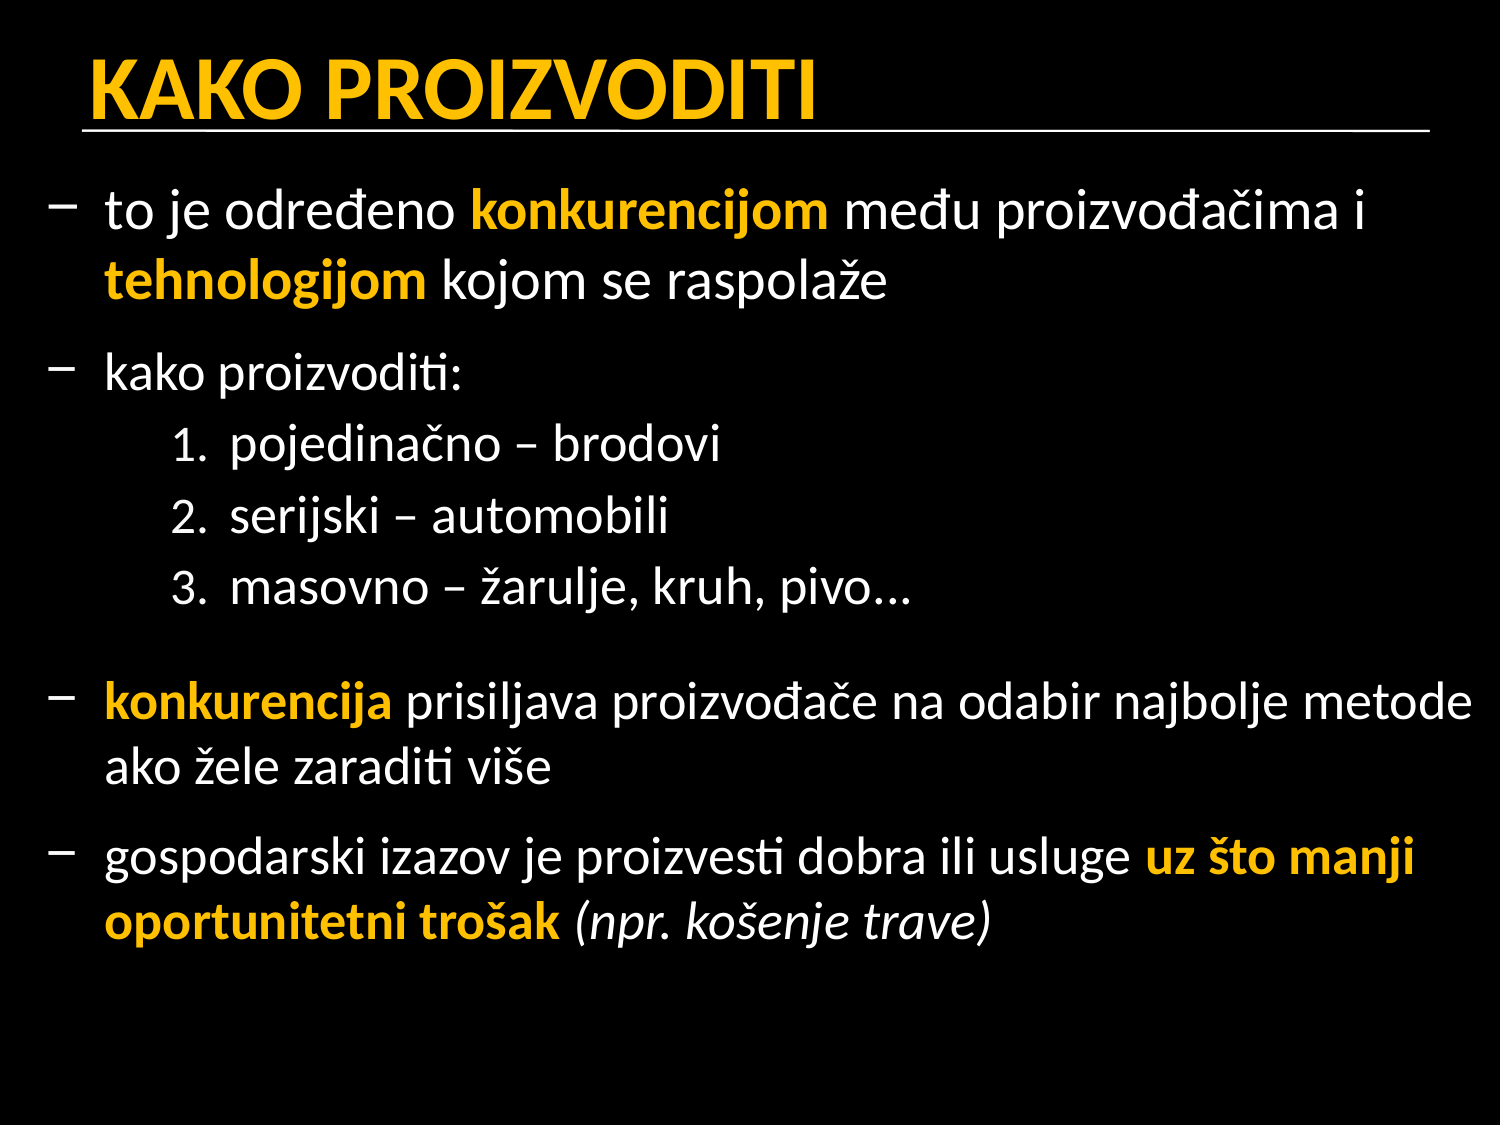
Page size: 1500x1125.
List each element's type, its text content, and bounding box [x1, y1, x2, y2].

list to je određeno konkurencijom među proizvođačima i tehnologijom kojom se raspolaže kako proizvoditi: pojedinačno – brodovi serijski – automobili masovno – žarulje, kruh, pivo... konkurencija prisiljava proizvođače na odabir najbolje metode ako žele zaraditi više gospodarski izazov je proizvesti dobra ili usluge uz što manji oportunitetni trošak (npr. košenje trave) [0, 163, 1500, 1125]
title KAKO PROIZVODITI [75, 11, 1454, 155]
